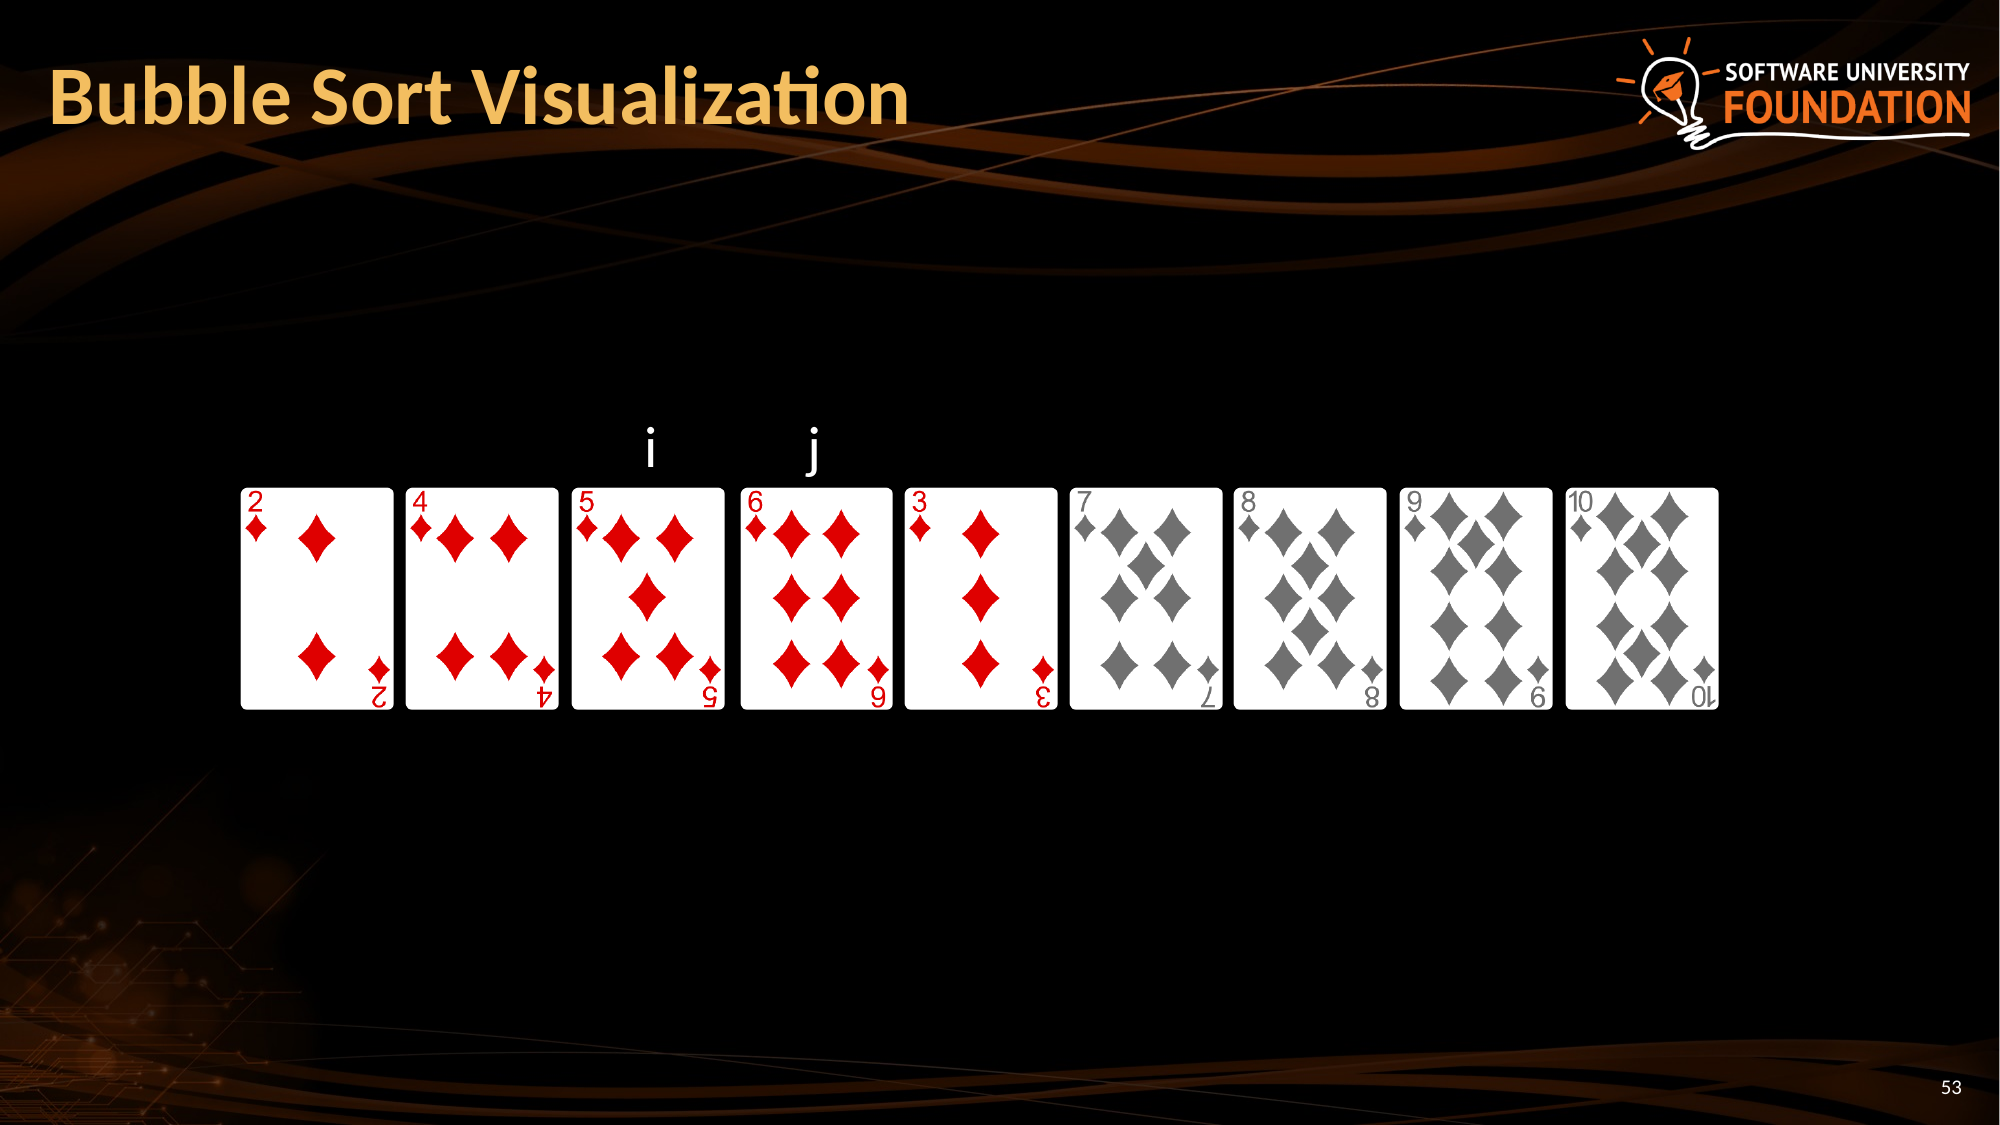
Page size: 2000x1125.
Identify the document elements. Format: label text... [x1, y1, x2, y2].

text_box j [793, 401, 837, 487]
slide_number 53 [1897, 1070, 1968, 1103]
text_box i [629, 401, 673, 487]
picture [0, 0, 2000, 1125]
title Bubble Sort Visualization [30, 6, 1602, 189]
